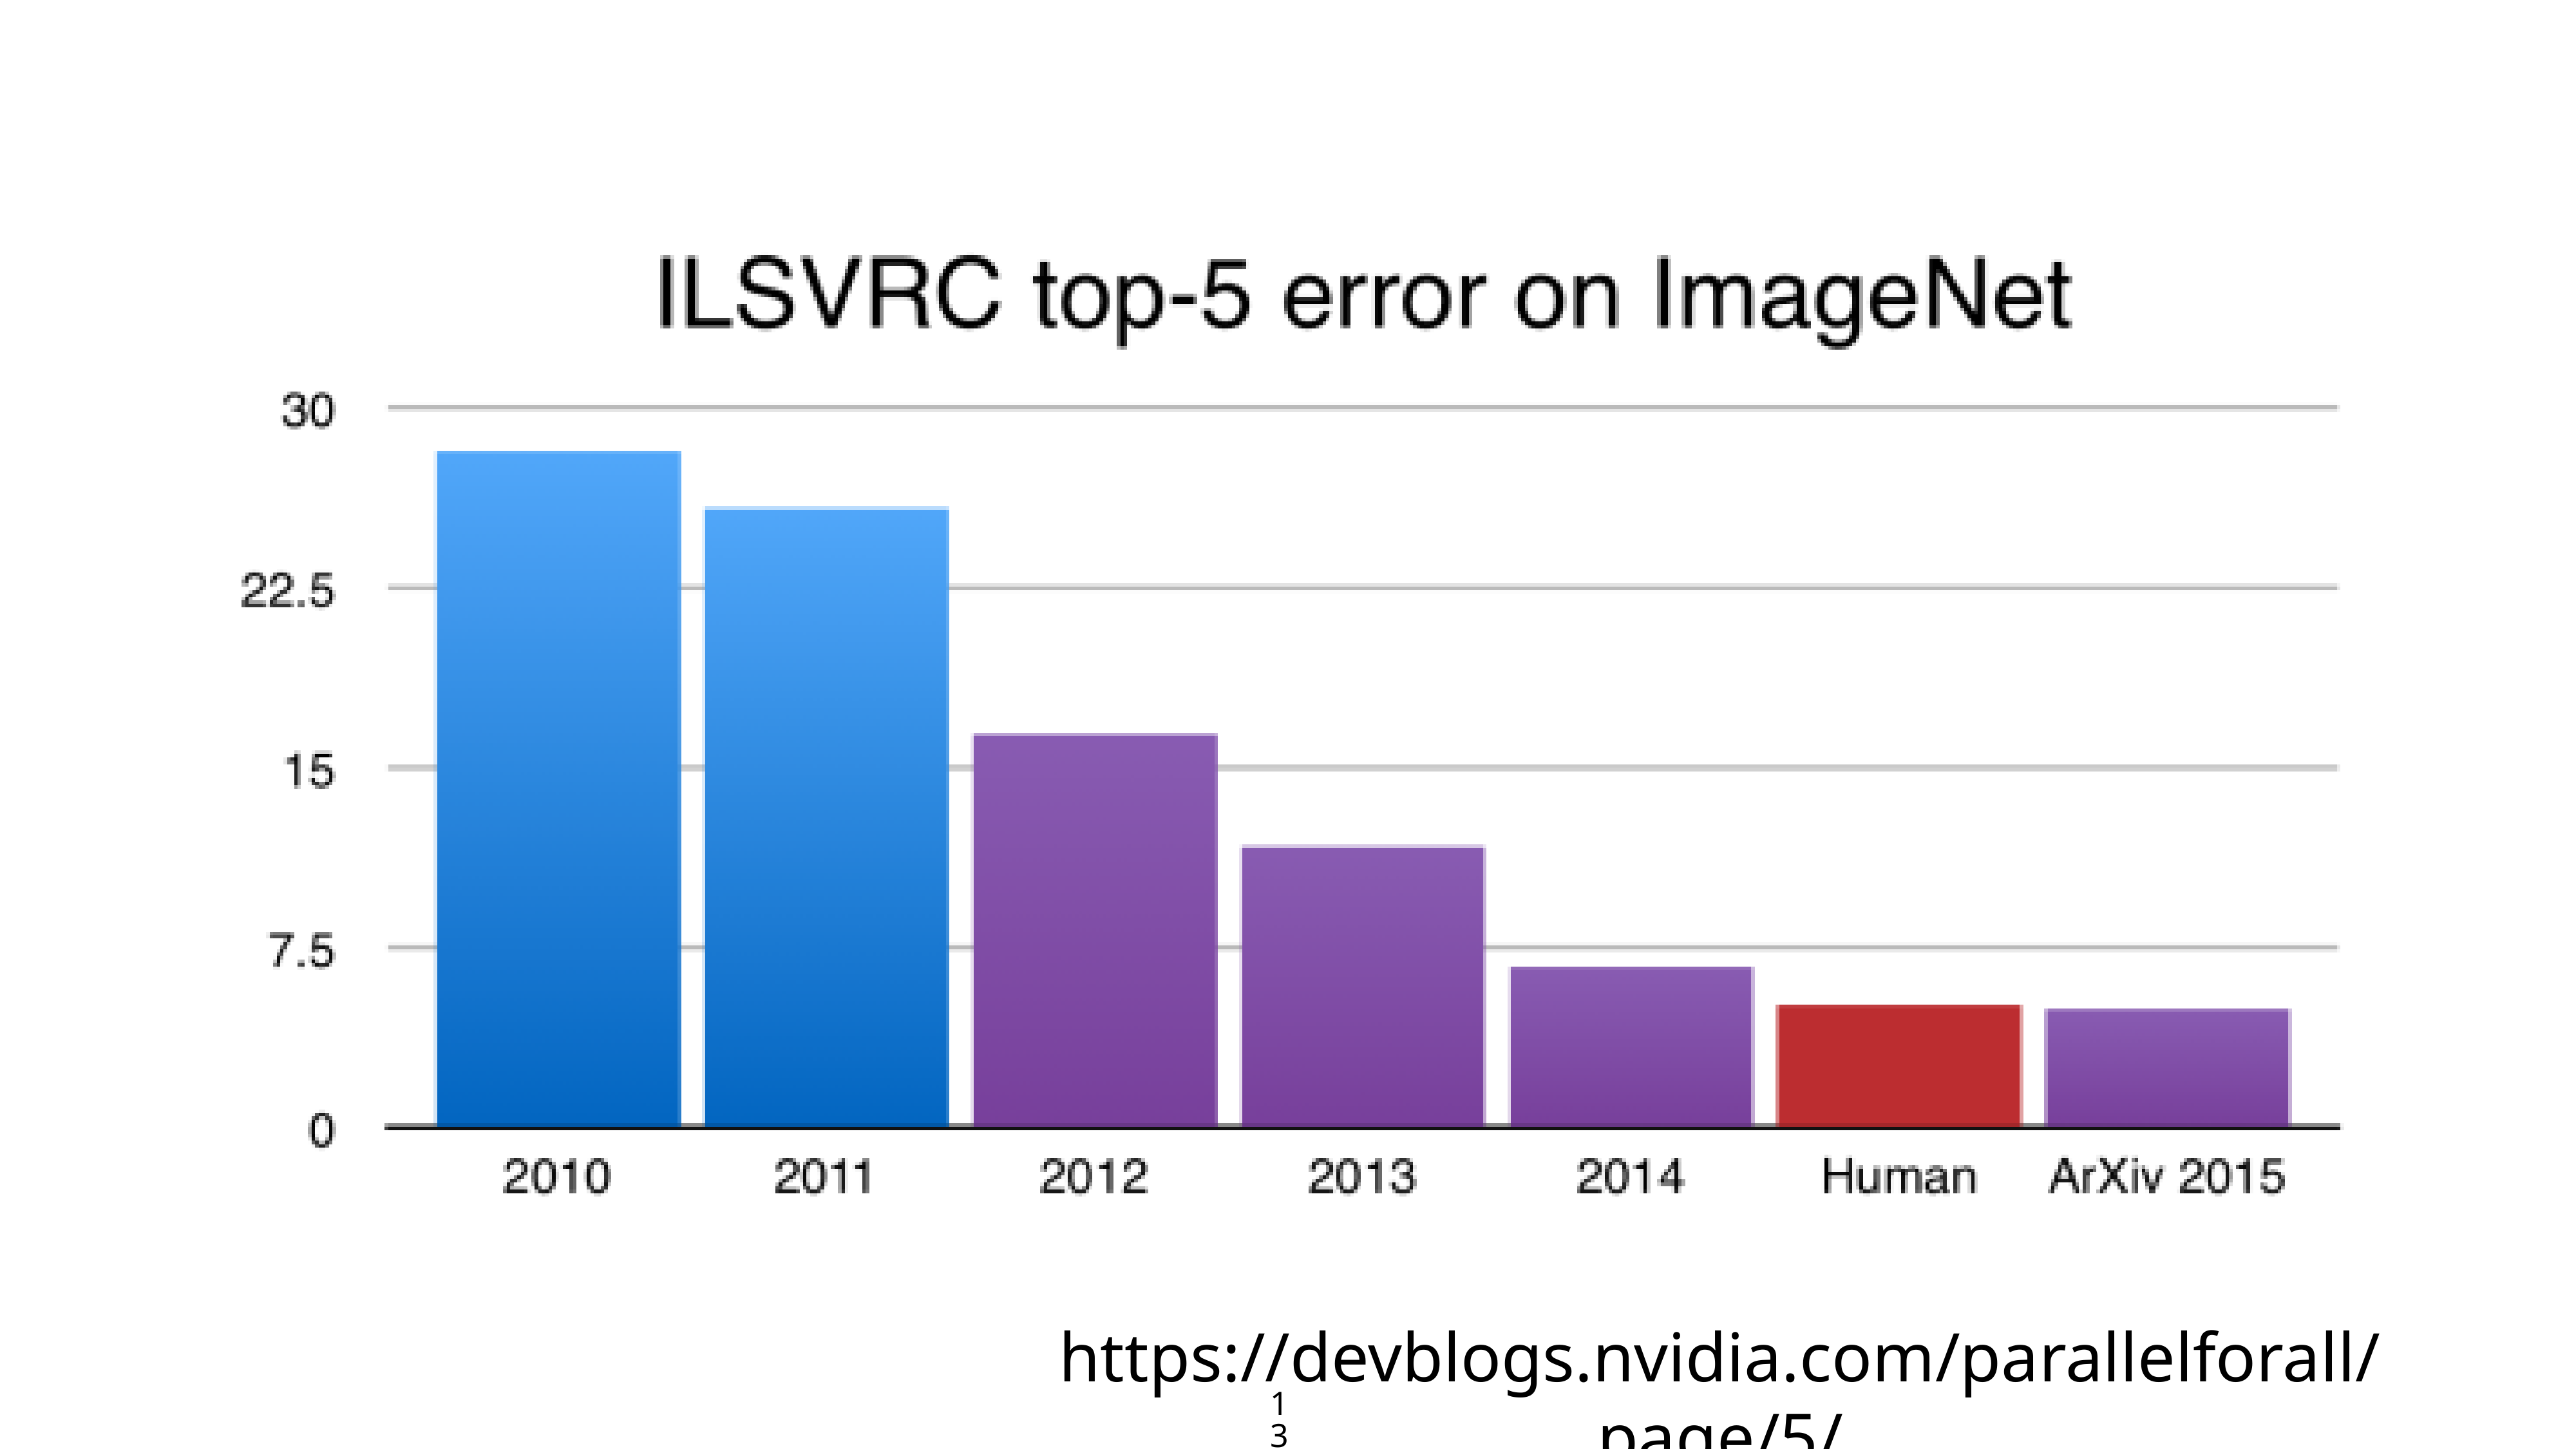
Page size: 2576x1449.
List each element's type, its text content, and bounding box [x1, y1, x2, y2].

text_box https://devblogs.nvidia.com/parallelforall/page/5/ [980, 1347, 2461, 1443]
slide_number ‹#› [1262, 1375, 1312, 1428]
picture [200, 214, 2376, 1235]
